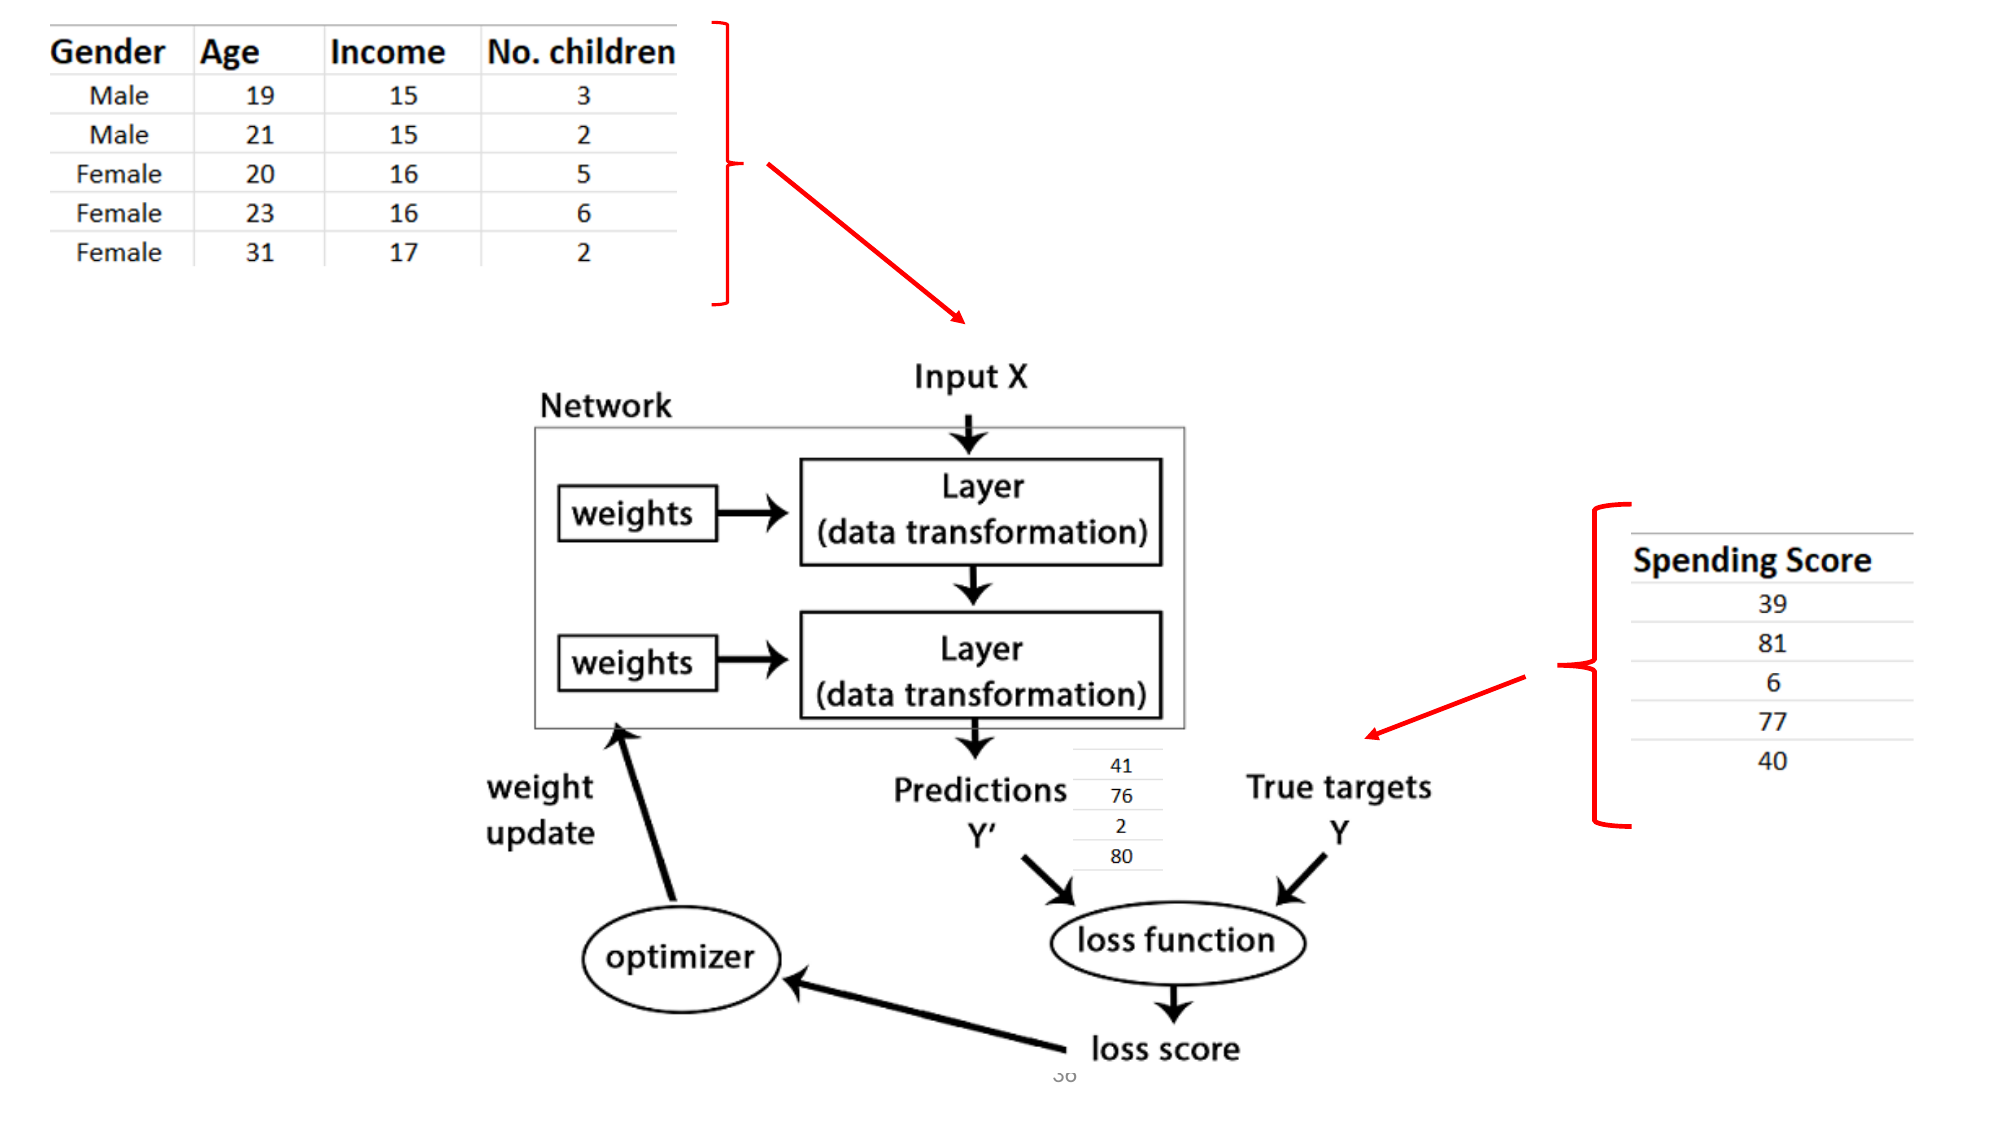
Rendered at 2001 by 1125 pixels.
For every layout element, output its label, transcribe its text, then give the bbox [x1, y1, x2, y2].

picture [476, 354, 1452, 1073]
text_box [1364, 676, 1526, 739]
text_box [1557, 503, 1632, 828]
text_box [767, 163, 966, 325]
slide_number 36 [642, 1073, 1093, 1103]
picture [50, 22, 677, 270]
picture [1631, 529, 1920, 795]
text_box [711, 21, 744, 306]
